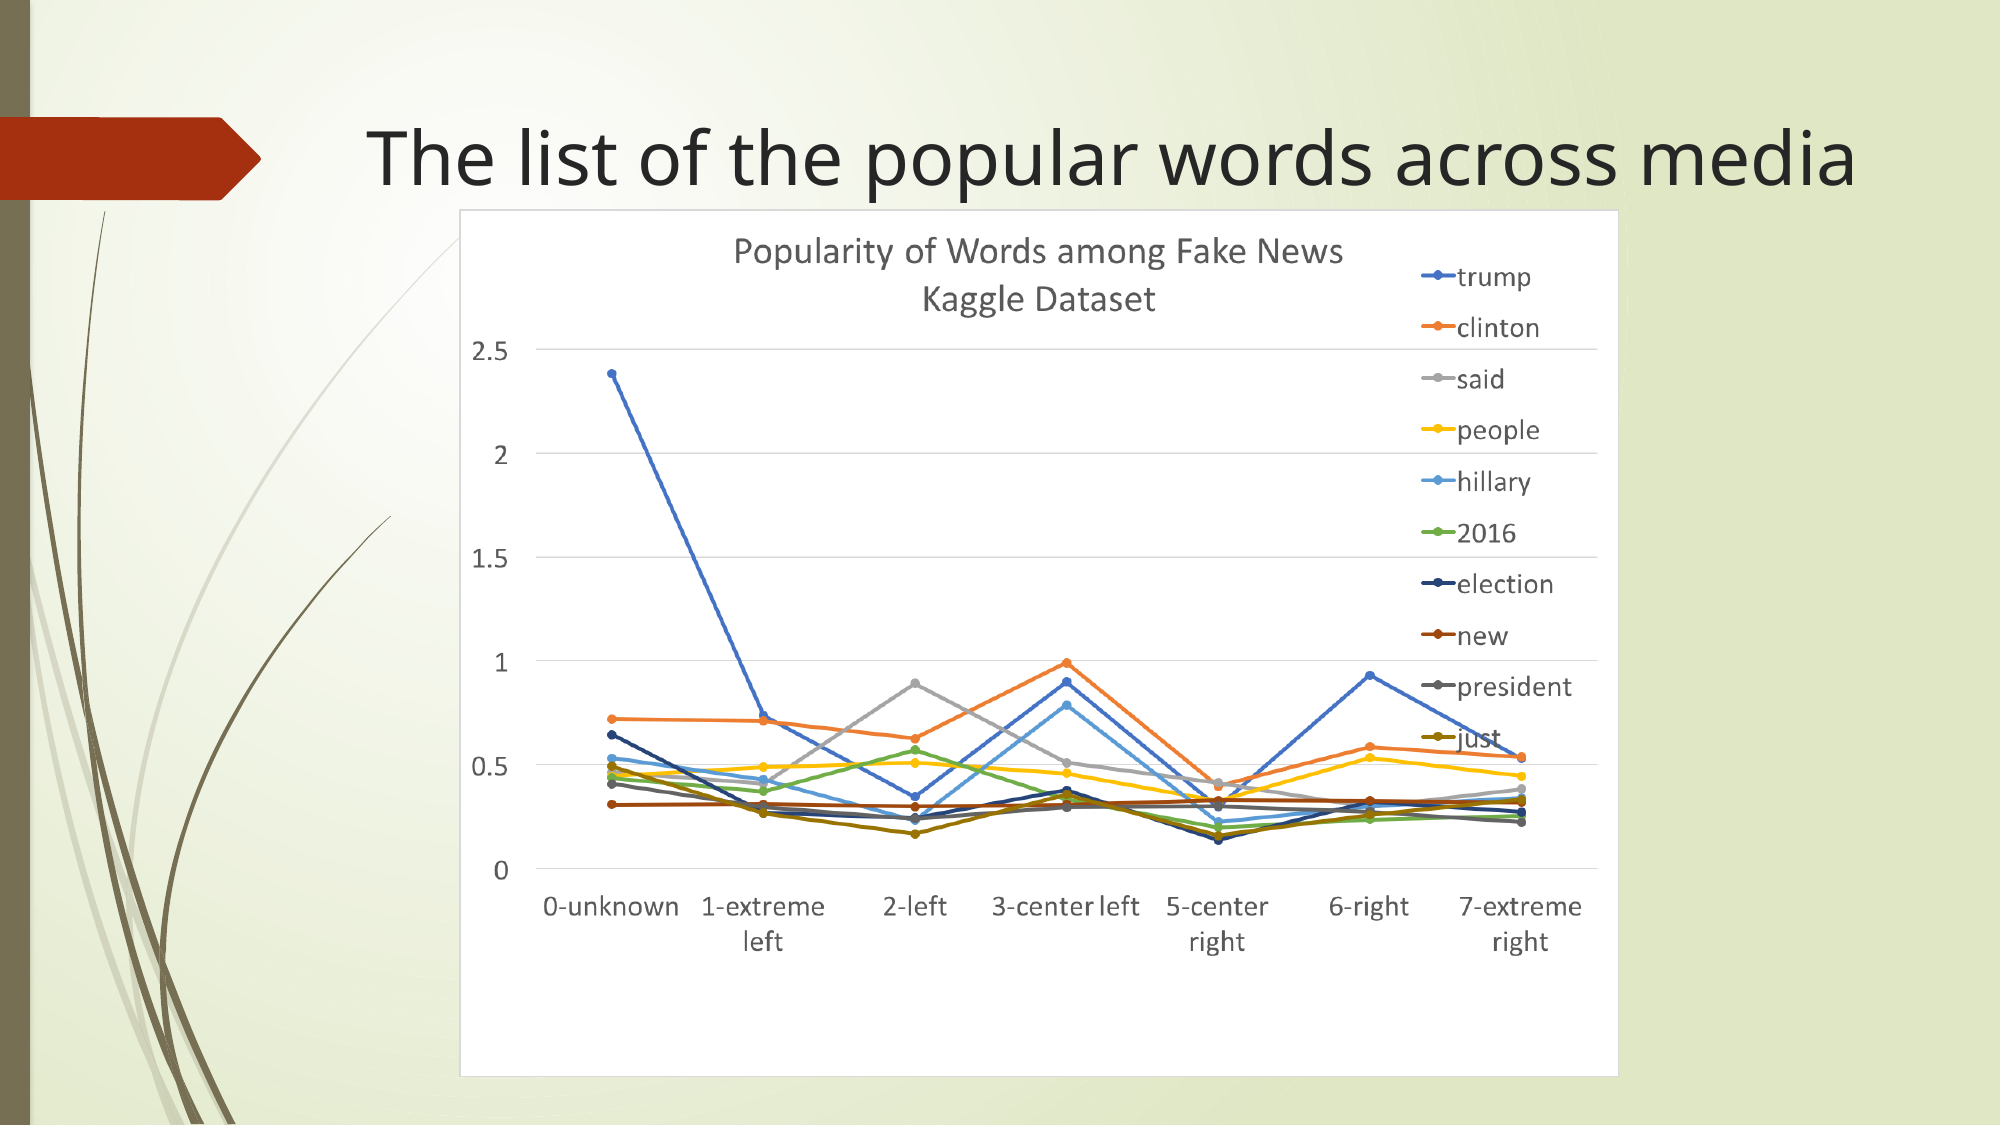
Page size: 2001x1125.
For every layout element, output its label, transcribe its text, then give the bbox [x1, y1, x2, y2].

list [458, 208, 1619, 1077]
title The list of the popular words across media [351, 102, 1888, 210]
